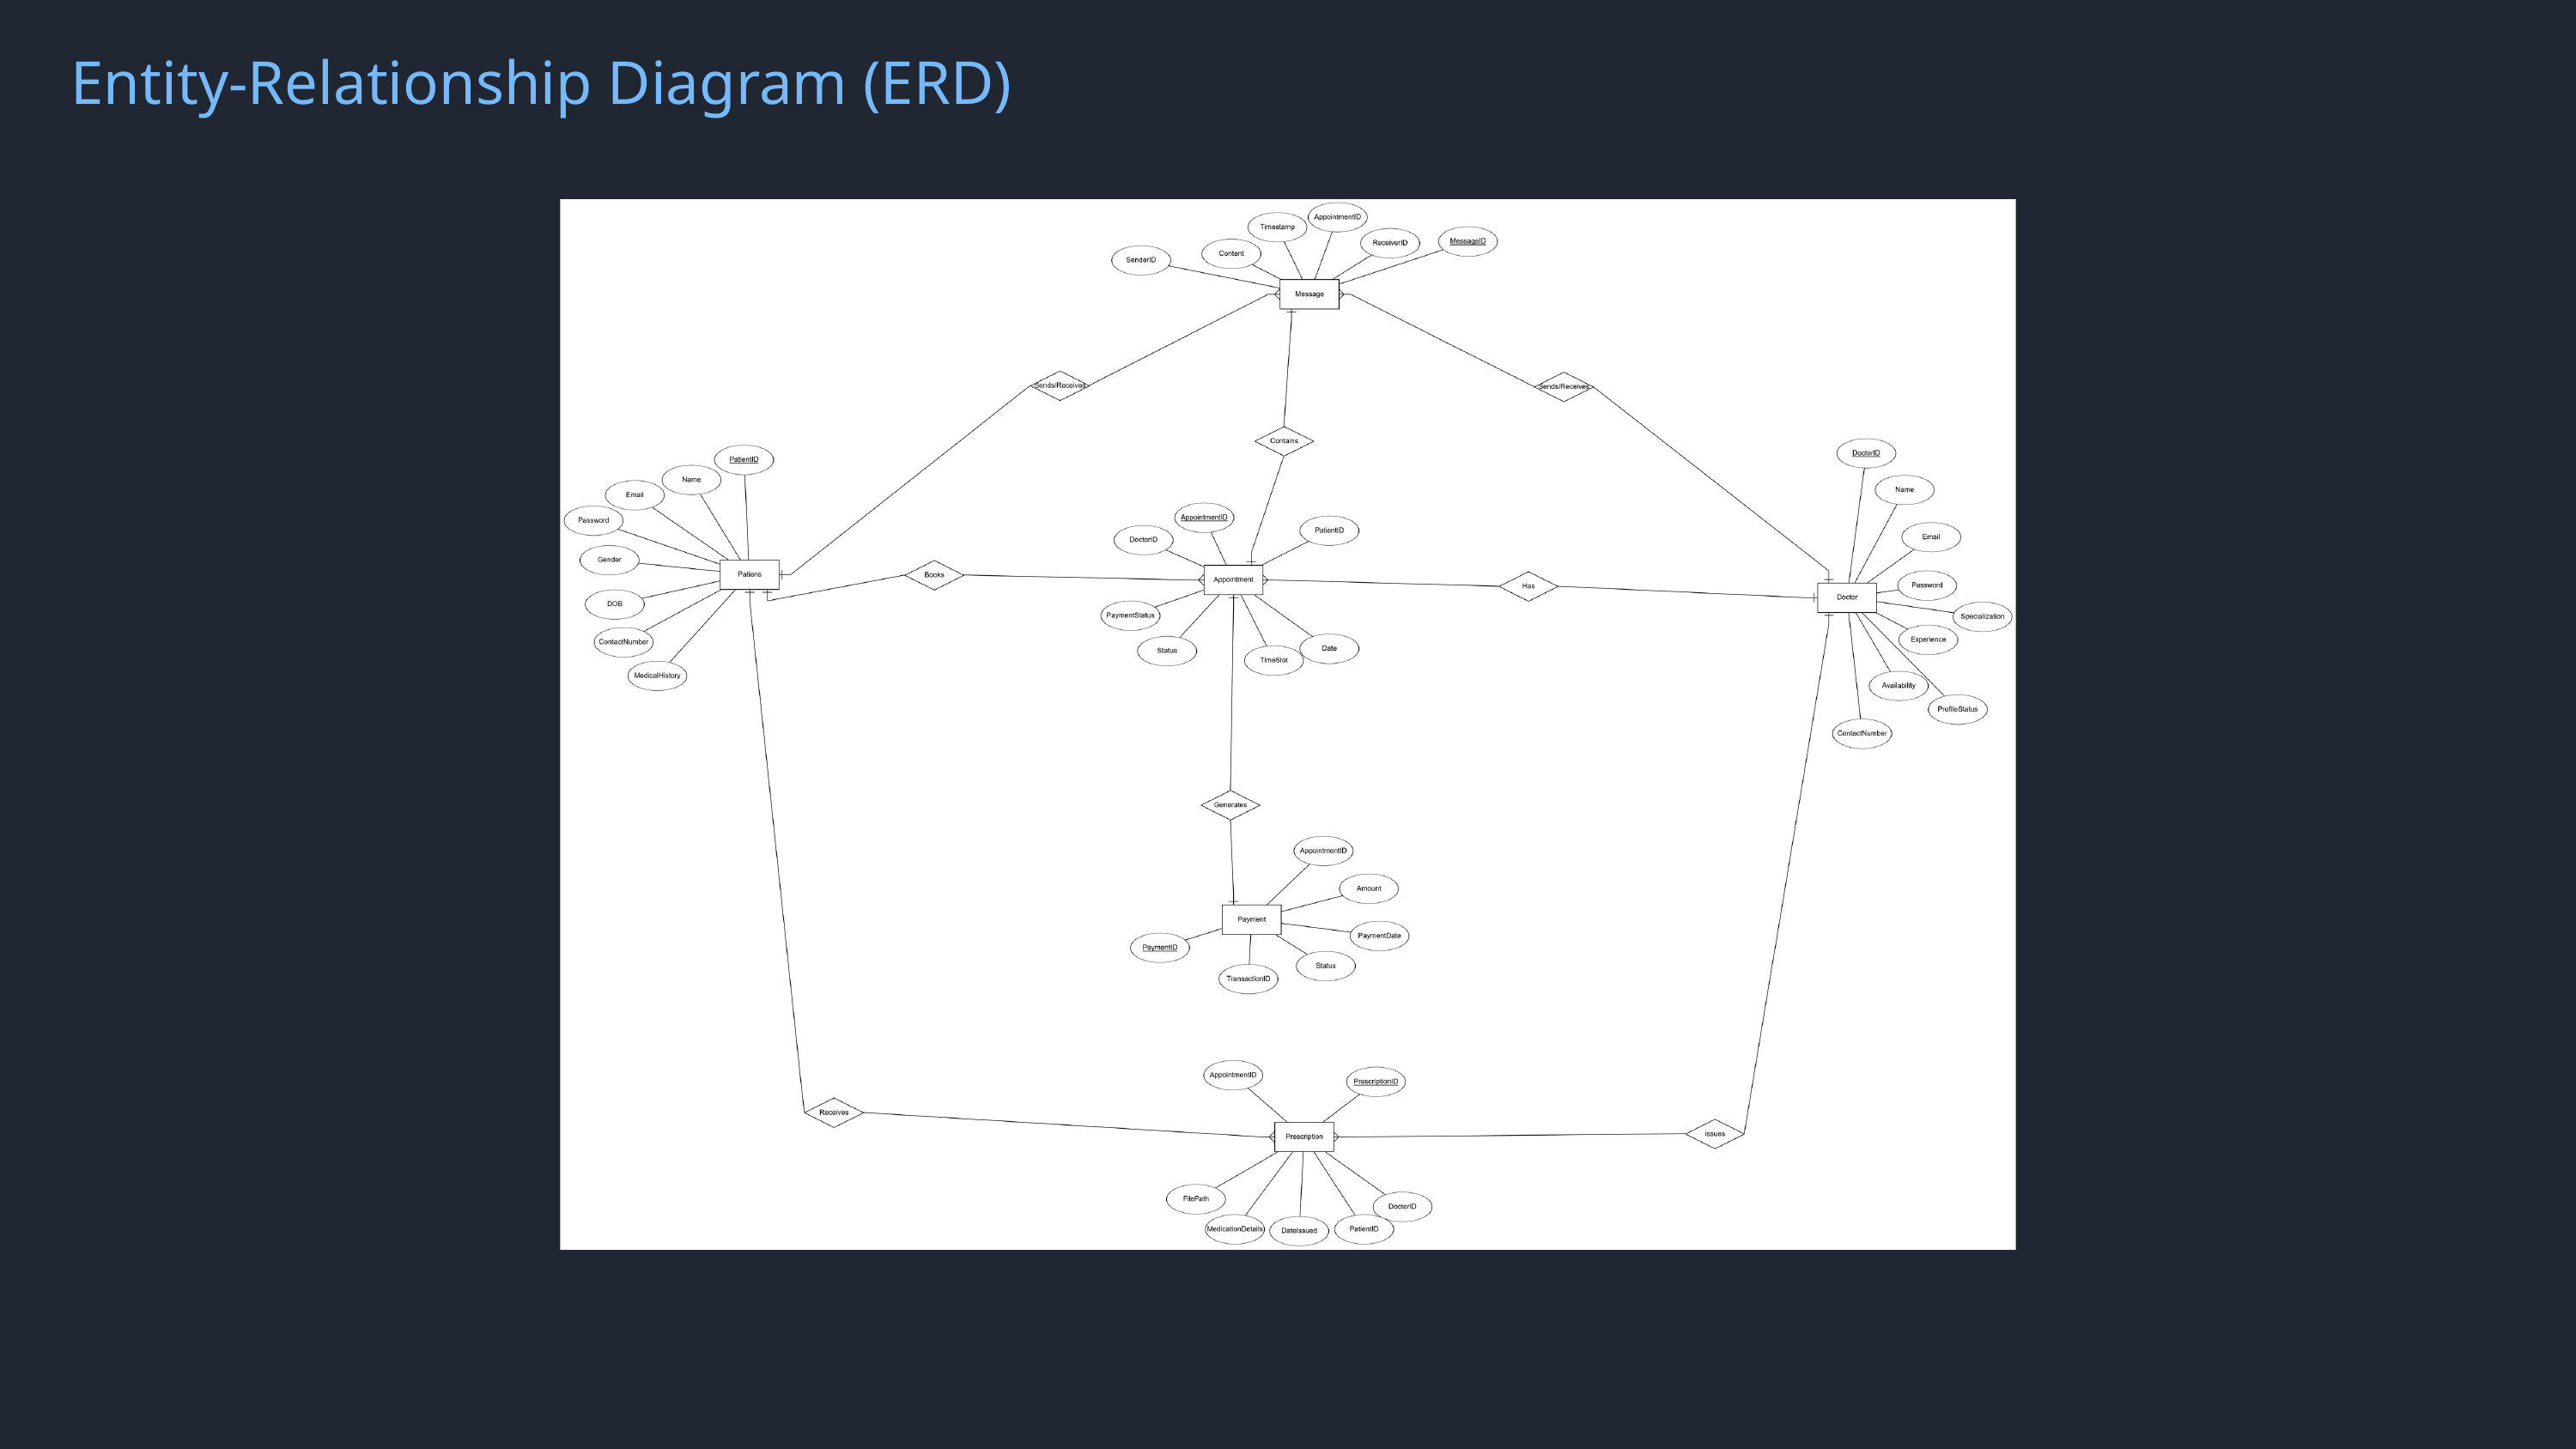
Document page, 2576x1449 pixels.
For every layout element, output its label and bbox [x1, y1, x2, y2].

text_box [0, 0, 2576, 1449]
